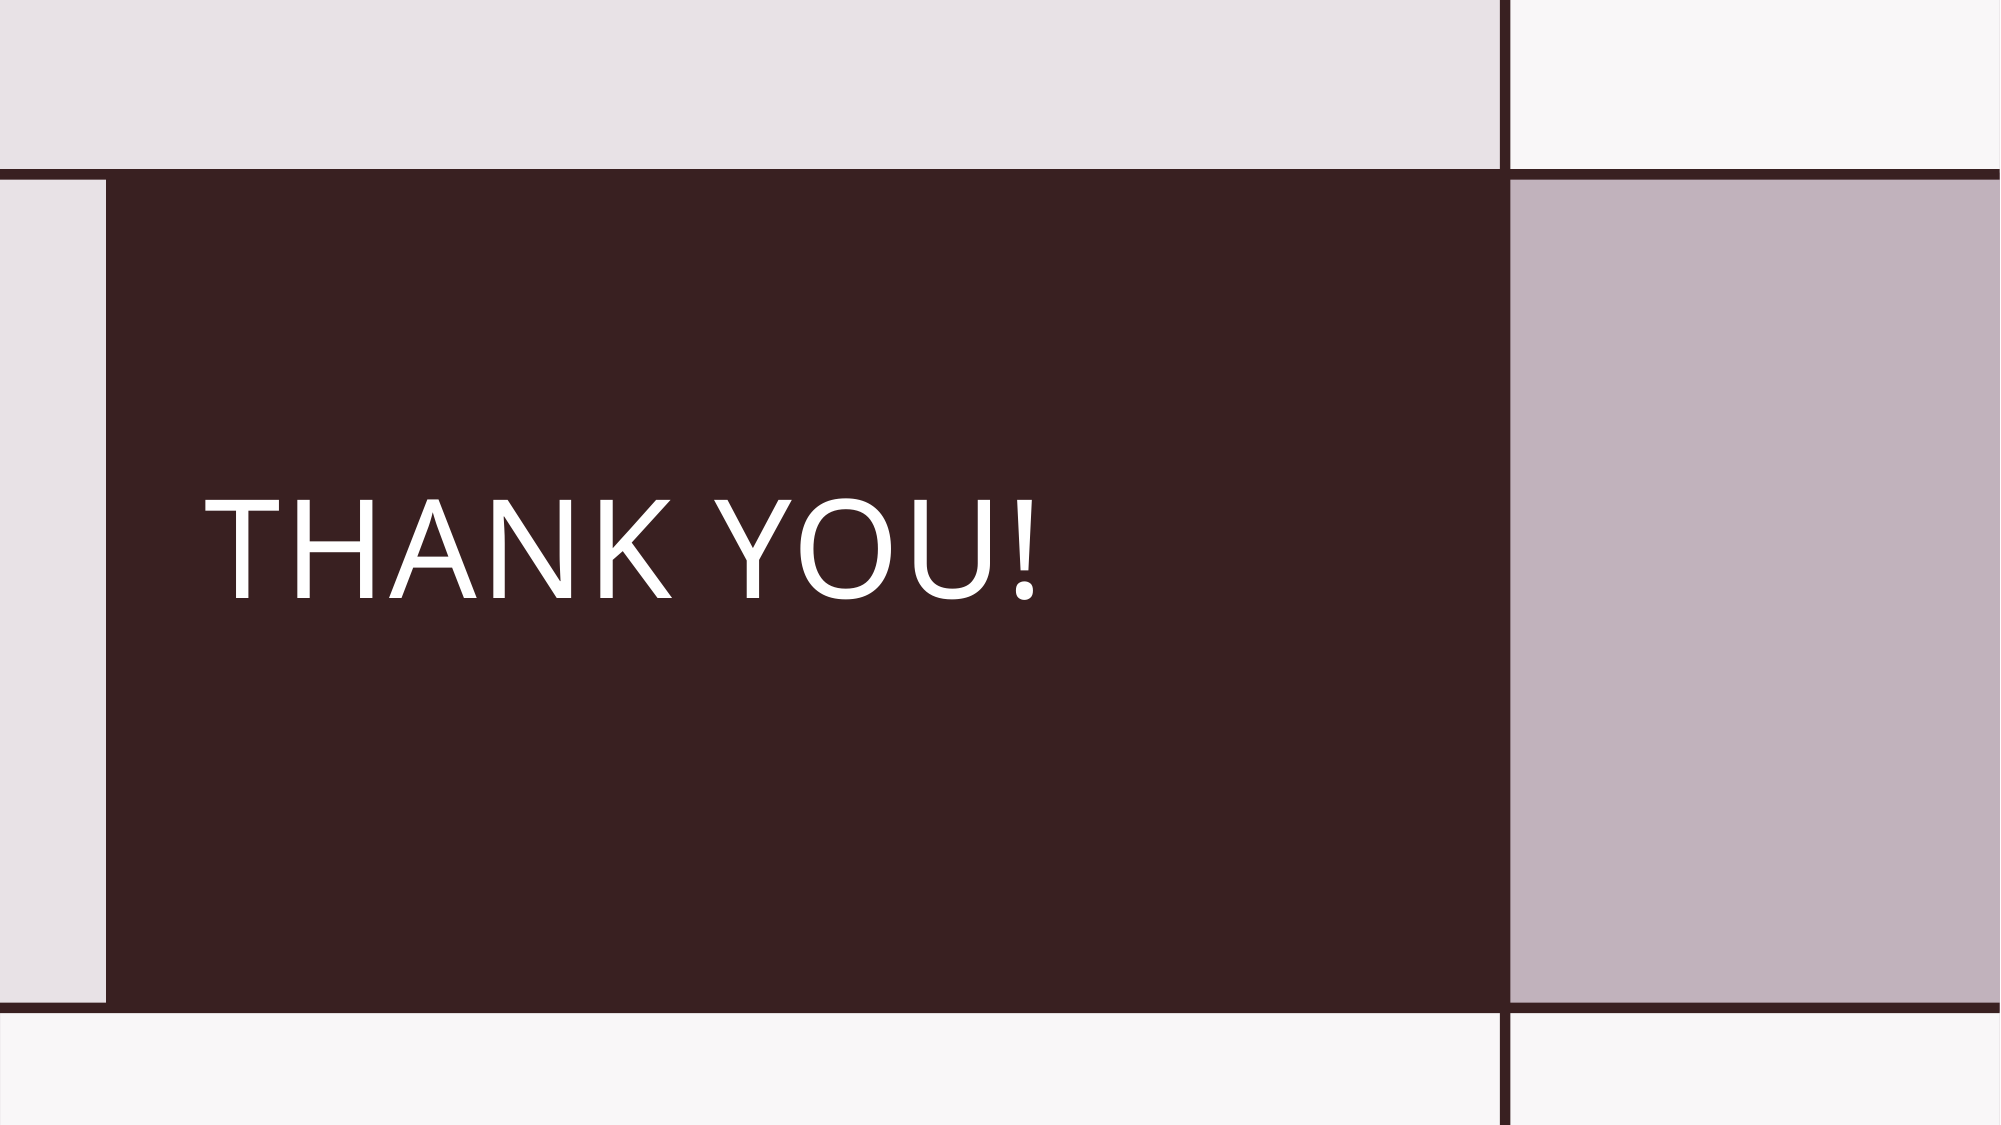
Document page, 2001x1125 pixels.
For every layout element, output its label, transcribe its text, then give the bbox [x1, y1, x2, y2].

text_box [0, 181, 105, 1002]
text_box [105, 181, 1499, 1002]
text_box [1511, 1014, 2000, 1125]
text_box [0, 168, 1499, 181]
text_box [1499, 0, 1511, 1125]
text_box [0, 0, 1499, 168]
text_box [1511, 0, 2000, 168]
text_box [0, 1002, 1499, 1014]
text_box [1511, 168, 2000, 181]
title Thank you! [186, 251, 1396, 791]
text_box [1511, 1002, 2000, 1014]
text_box [1511, 181, 2000, 1002]
text_box [0, 1014, 1499, 1125]
